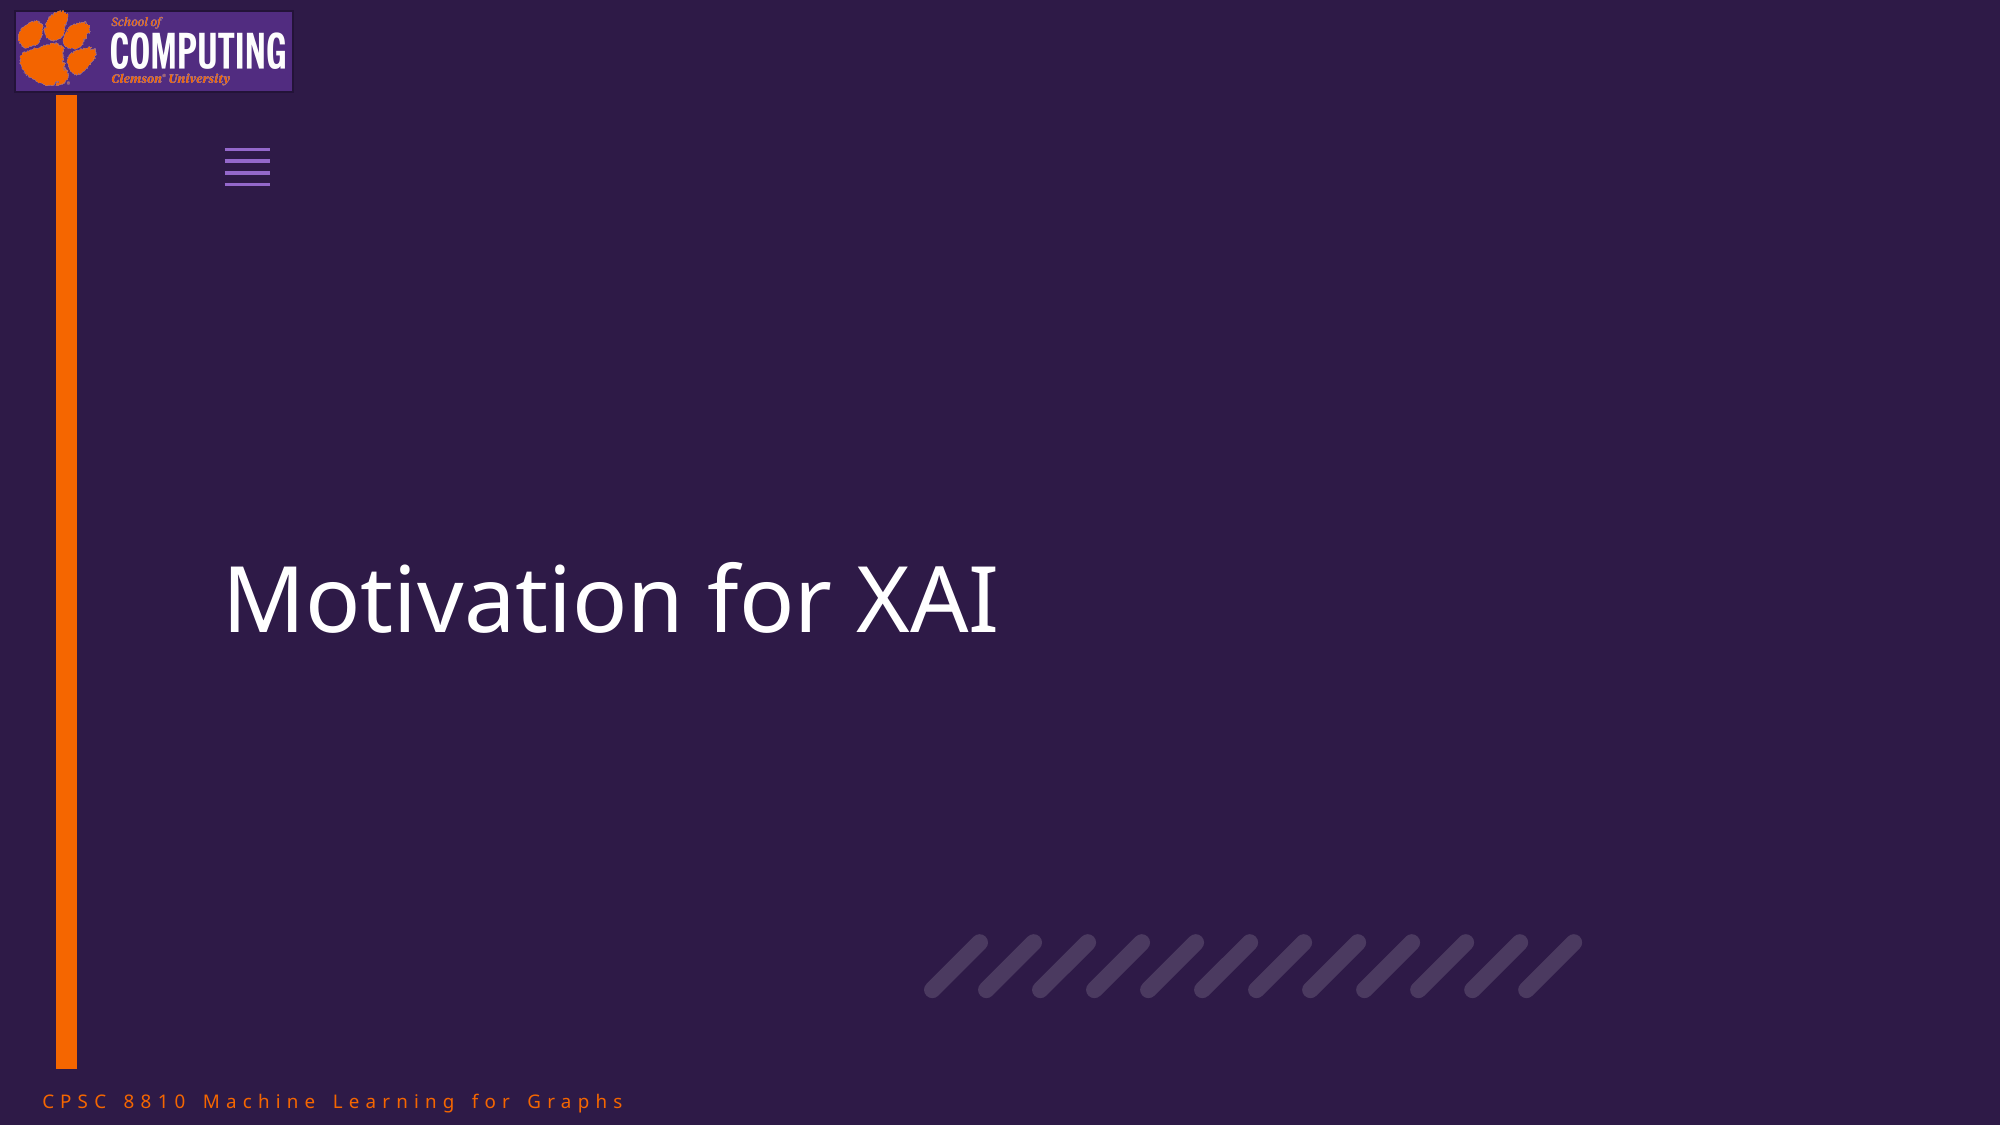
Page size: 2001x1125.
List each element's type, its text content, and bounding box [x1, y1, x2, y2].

title Motivation for XAI [222, 562, 1906, 652]
picture [18, 10, 285, 86]
